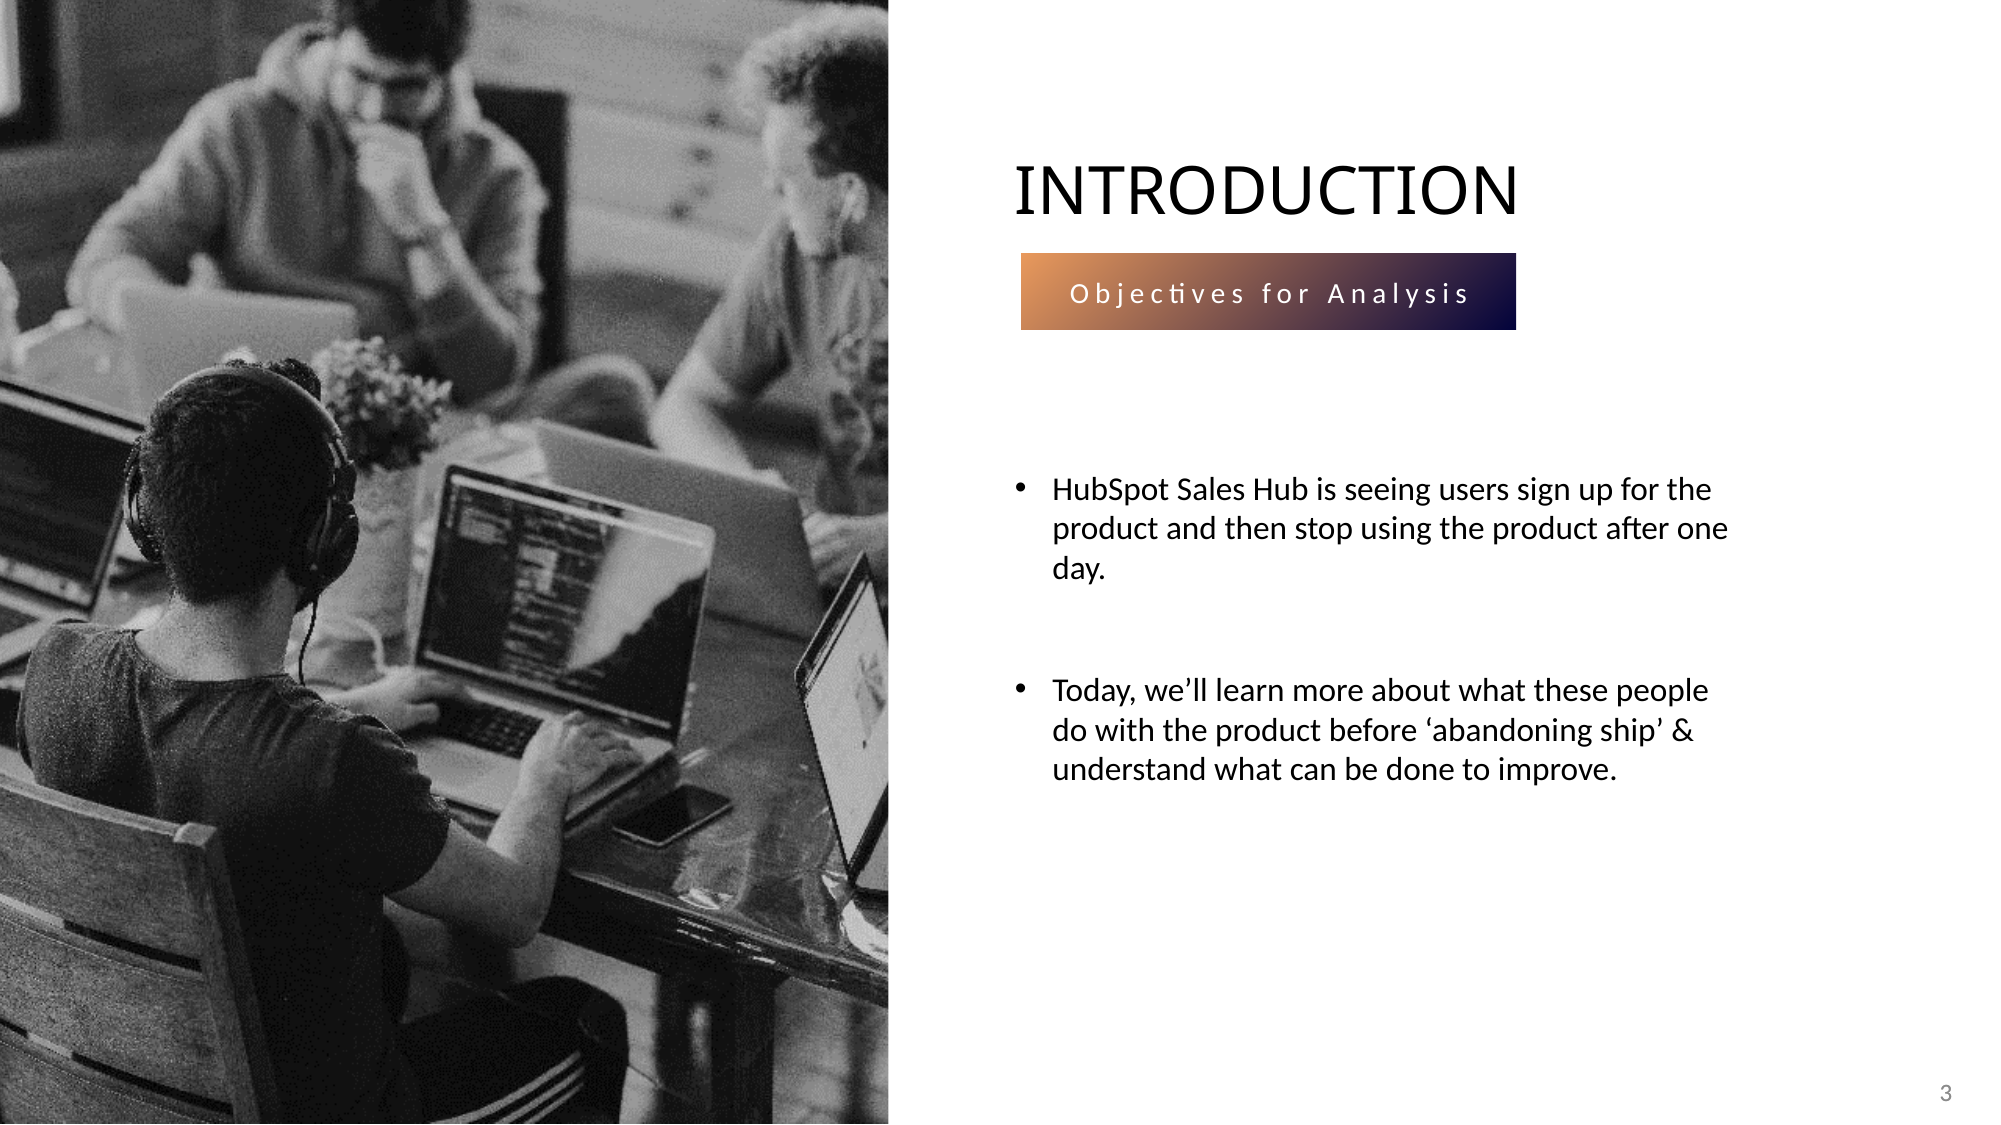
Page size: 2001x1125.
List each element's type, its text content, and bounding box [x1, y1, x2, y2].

list Objectives for Analysis [1021, 253, 1517, 330]
title Introduction [999, 100, 1968, 246]
list HubSpot Sales Hub is seeing users sign up for the product and then stop using the product after one day. Today, we’ll learn more about what these people do with the product before ‘abandoning ship’ & understand what can be done to improve. [999, 459, 1763, 824]
slide_number 3 [1894, 1061, 1968, 1121]
picture [0, 0, 889, 1124]
